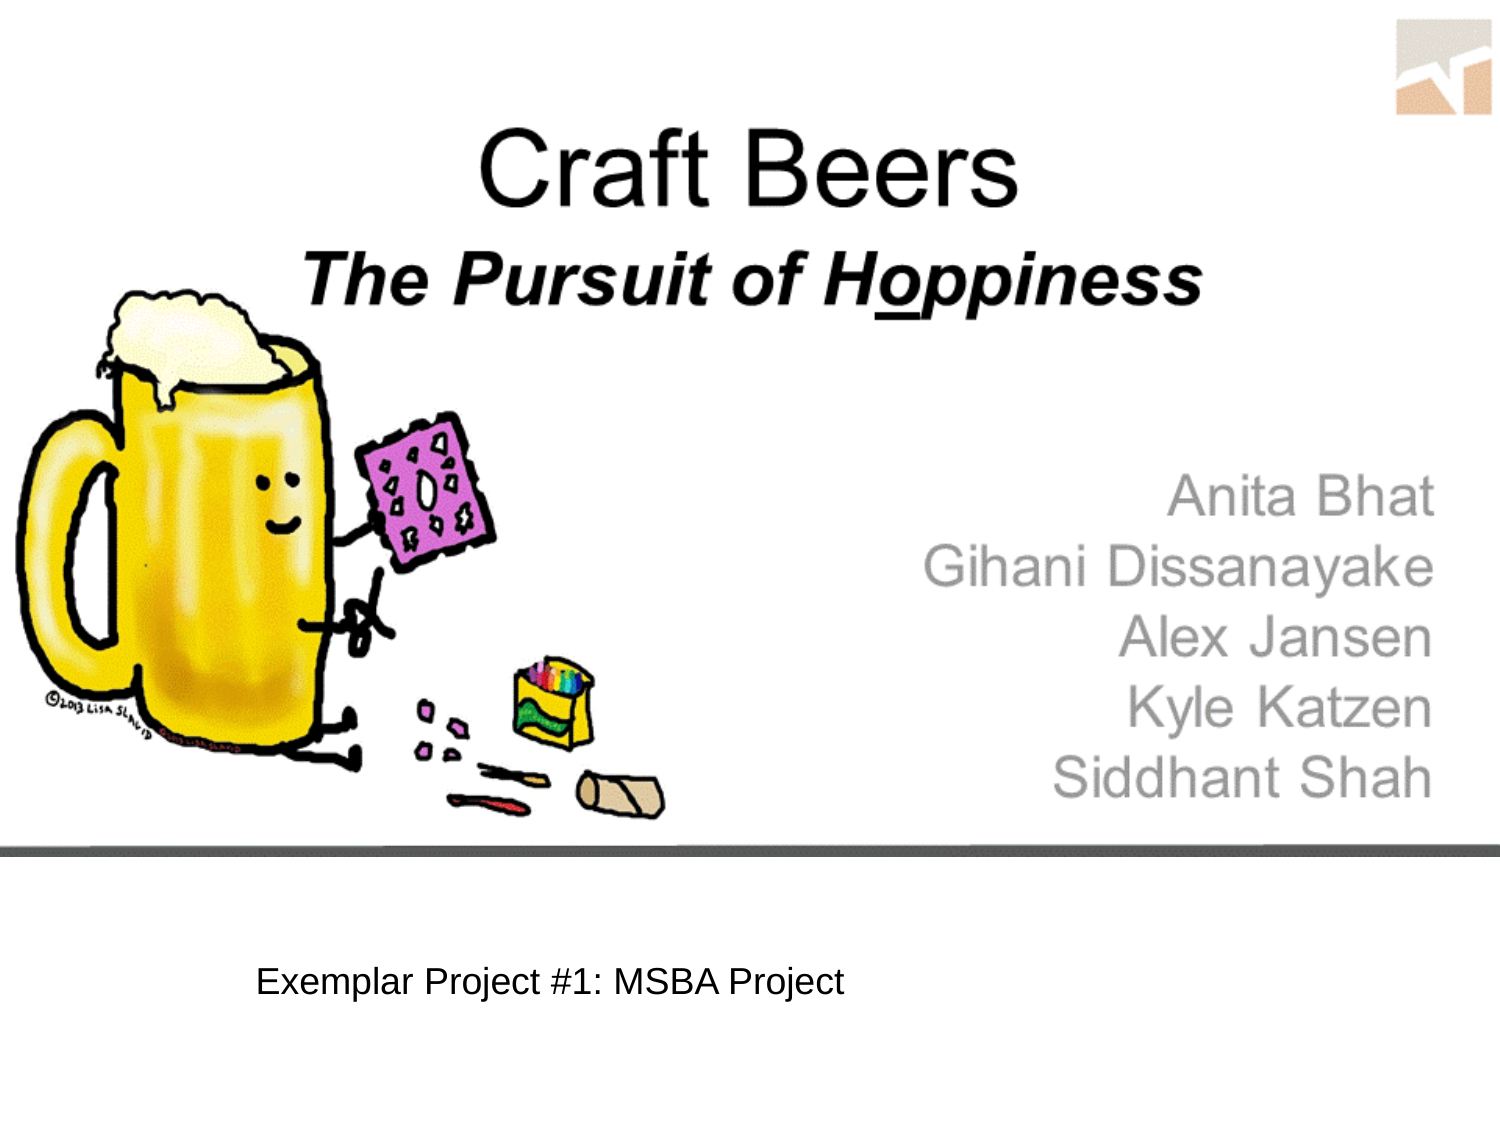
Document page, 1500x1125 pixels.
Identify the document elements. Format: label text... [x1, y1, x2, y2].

text_box Exemplar Project #1: MSBA Project [240, 949, 860, 1010]
picture [0, 12, 1500, 857]
